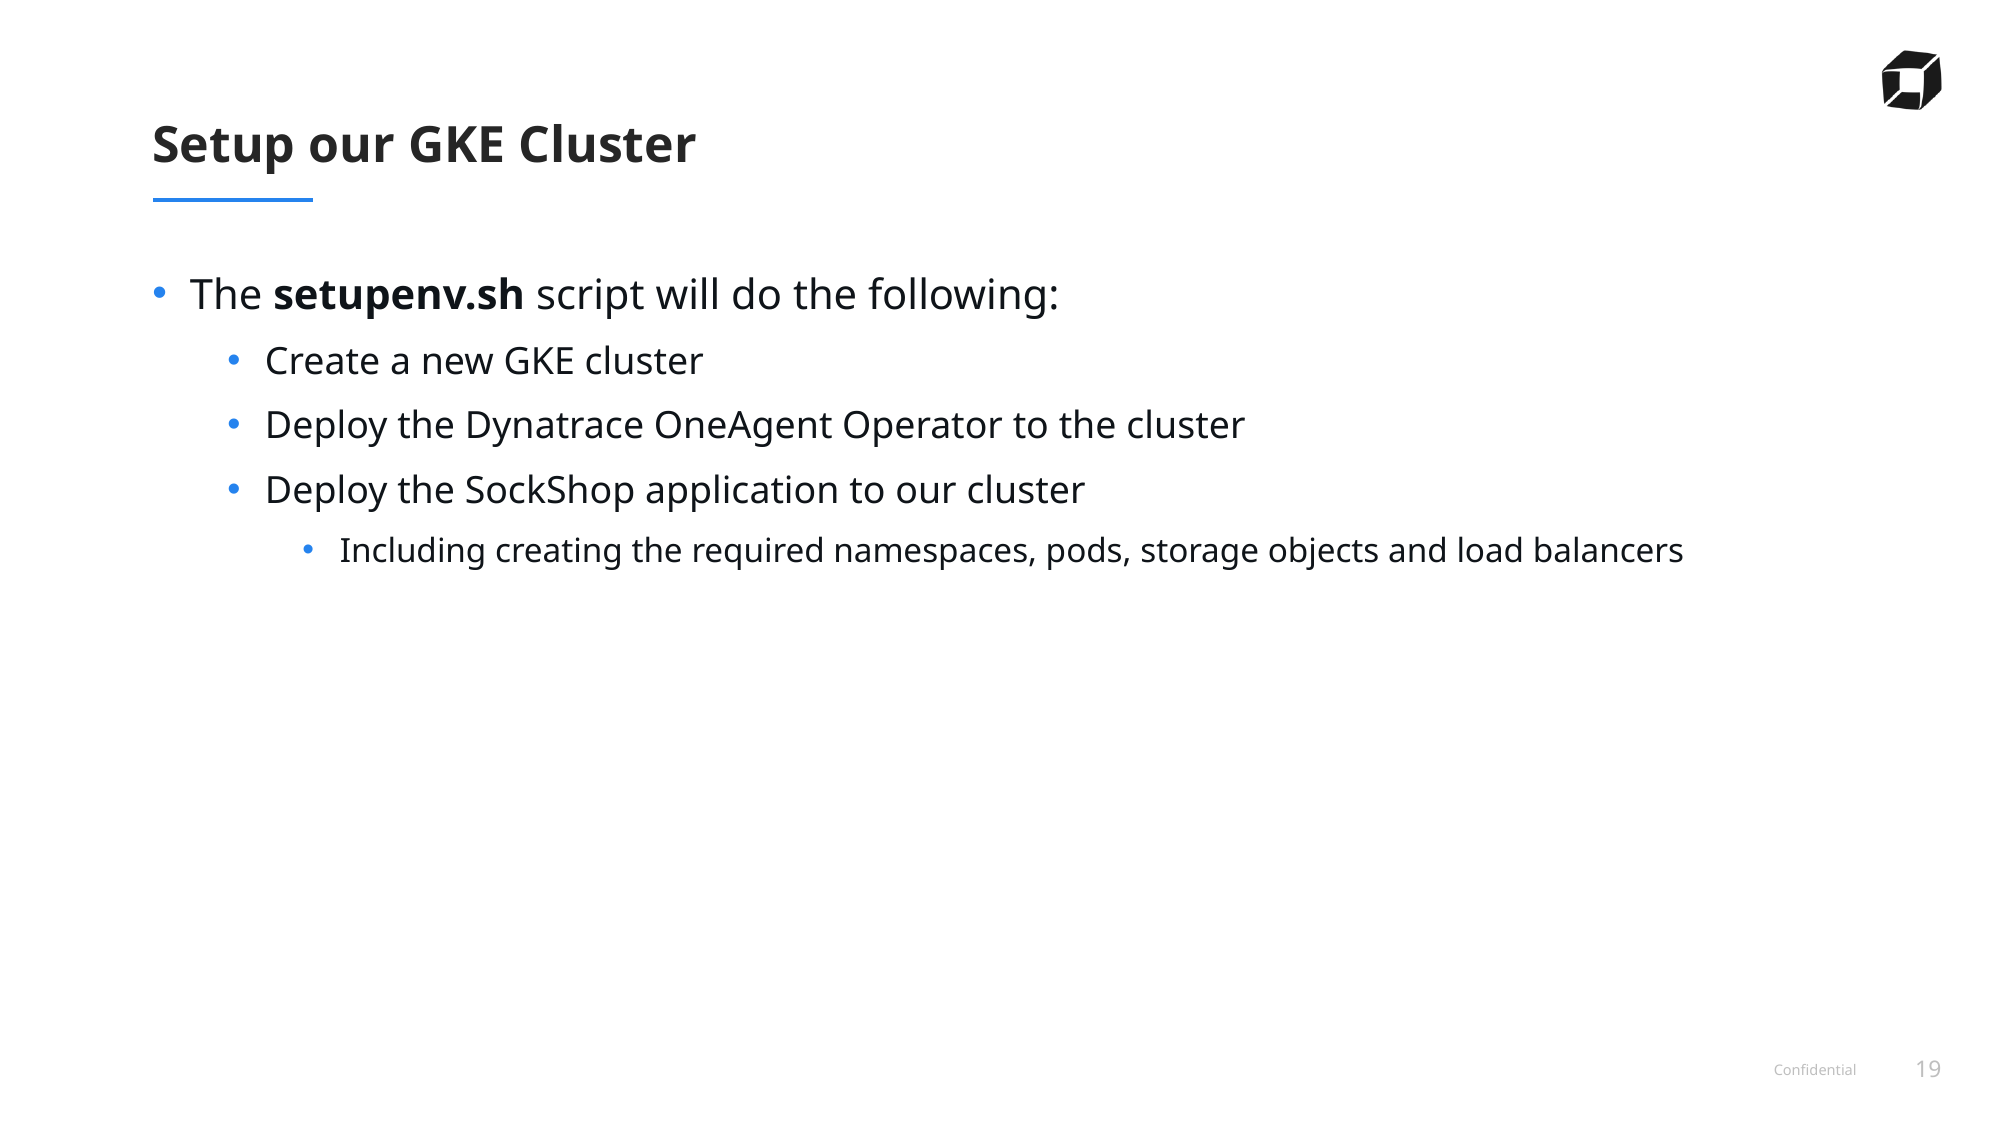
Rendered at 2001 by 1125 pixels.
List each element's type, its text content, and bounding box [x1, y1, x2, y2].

title Setup our GKE Cluster [137, 59, 1863, 181]
list The setupenv.sh script will do the following: Create a new GKE cluster Deploy the Dynatrace OneAgent Operator to the cluster Deploy the SockShop application to our cluster Including creating the required namespaces, pods, storage objects and load balancers [137, 249, 1863, 1014]
picture [1881, 50, 1942, 110]
